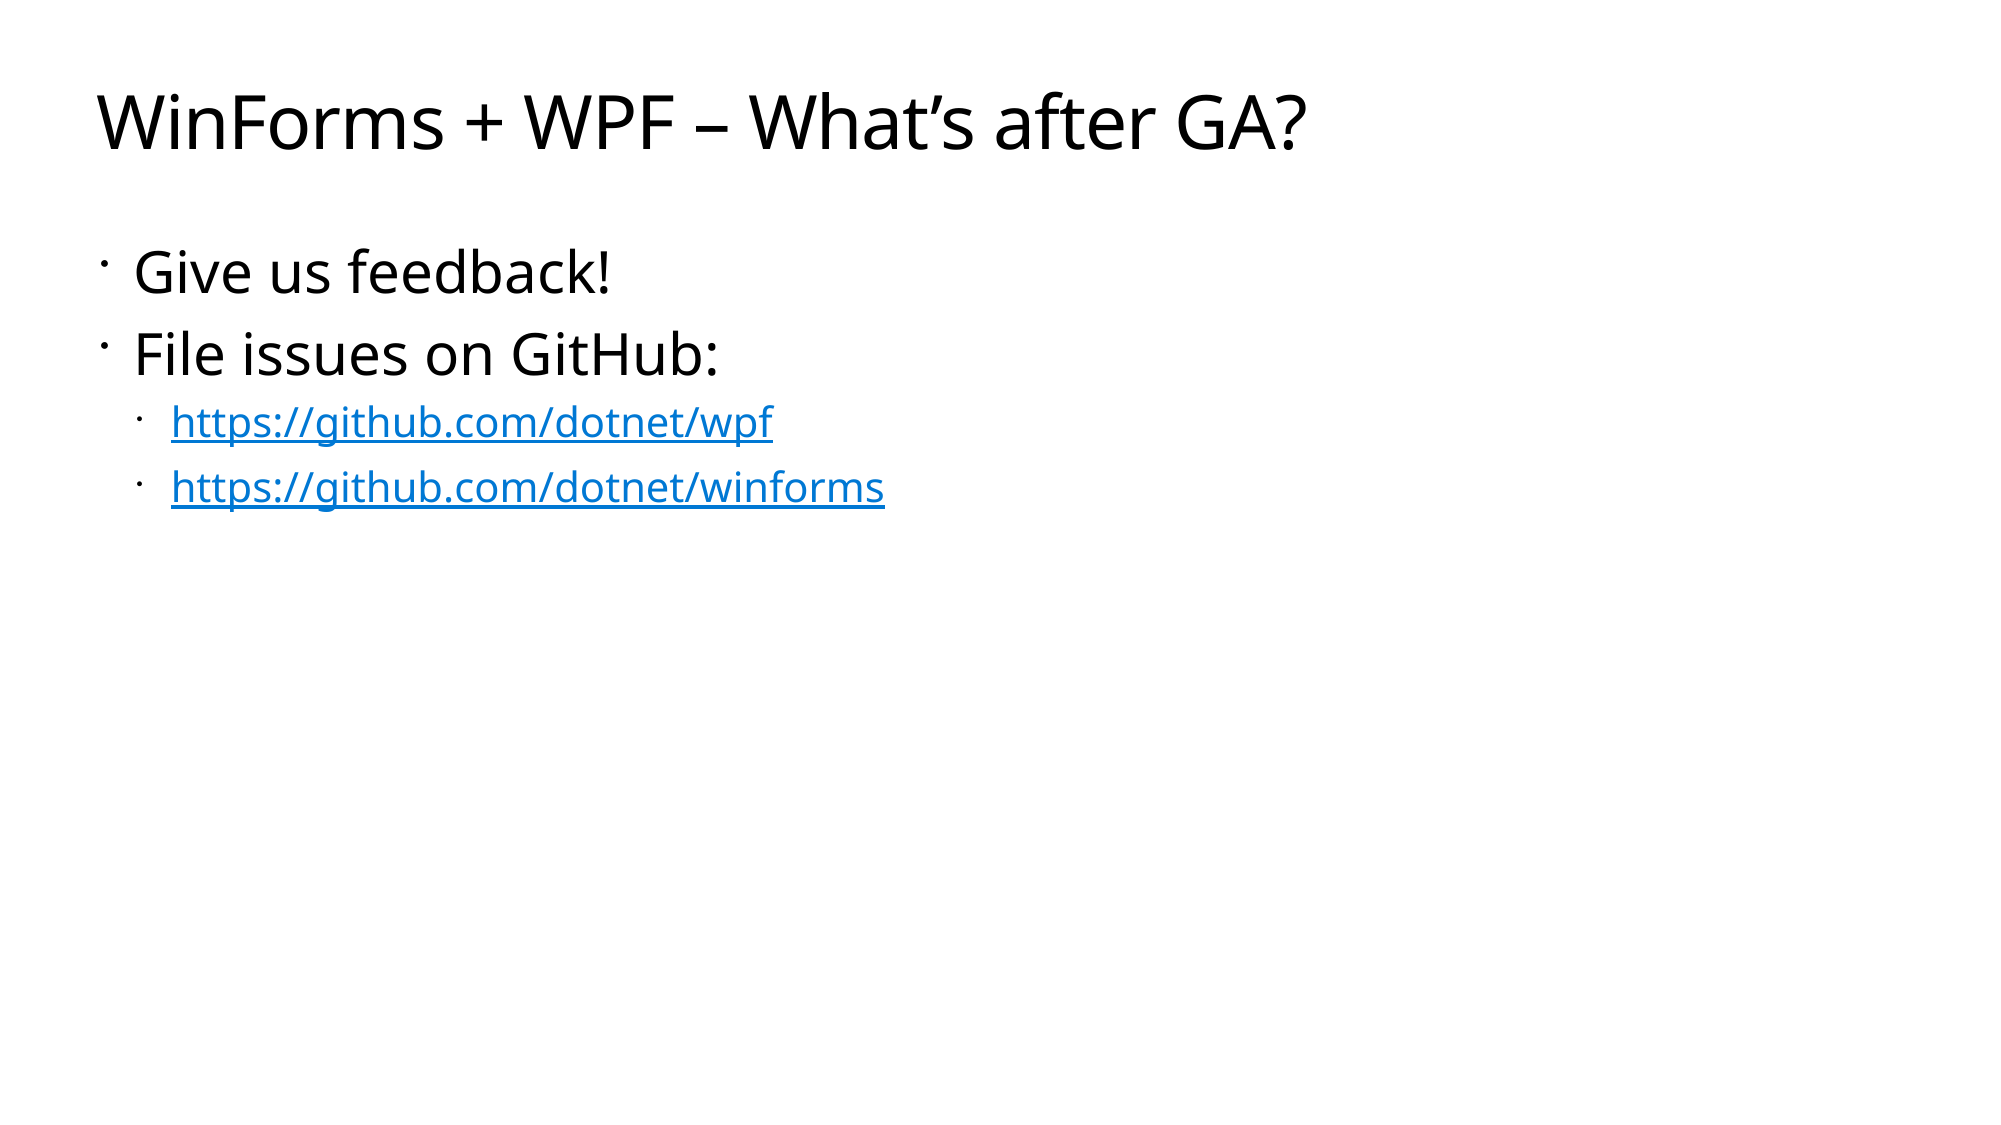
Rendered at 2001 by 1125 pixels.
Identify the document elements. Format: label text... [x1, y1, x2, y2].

list Give us feedback! File issues on GitHub: https://github.com/dotnet/wpf https://github.com/dotnet/winforms [95, 235, 1904, 513]
title WinForms + WPF – What’s after GA? [96, 75, 1904, 166]
